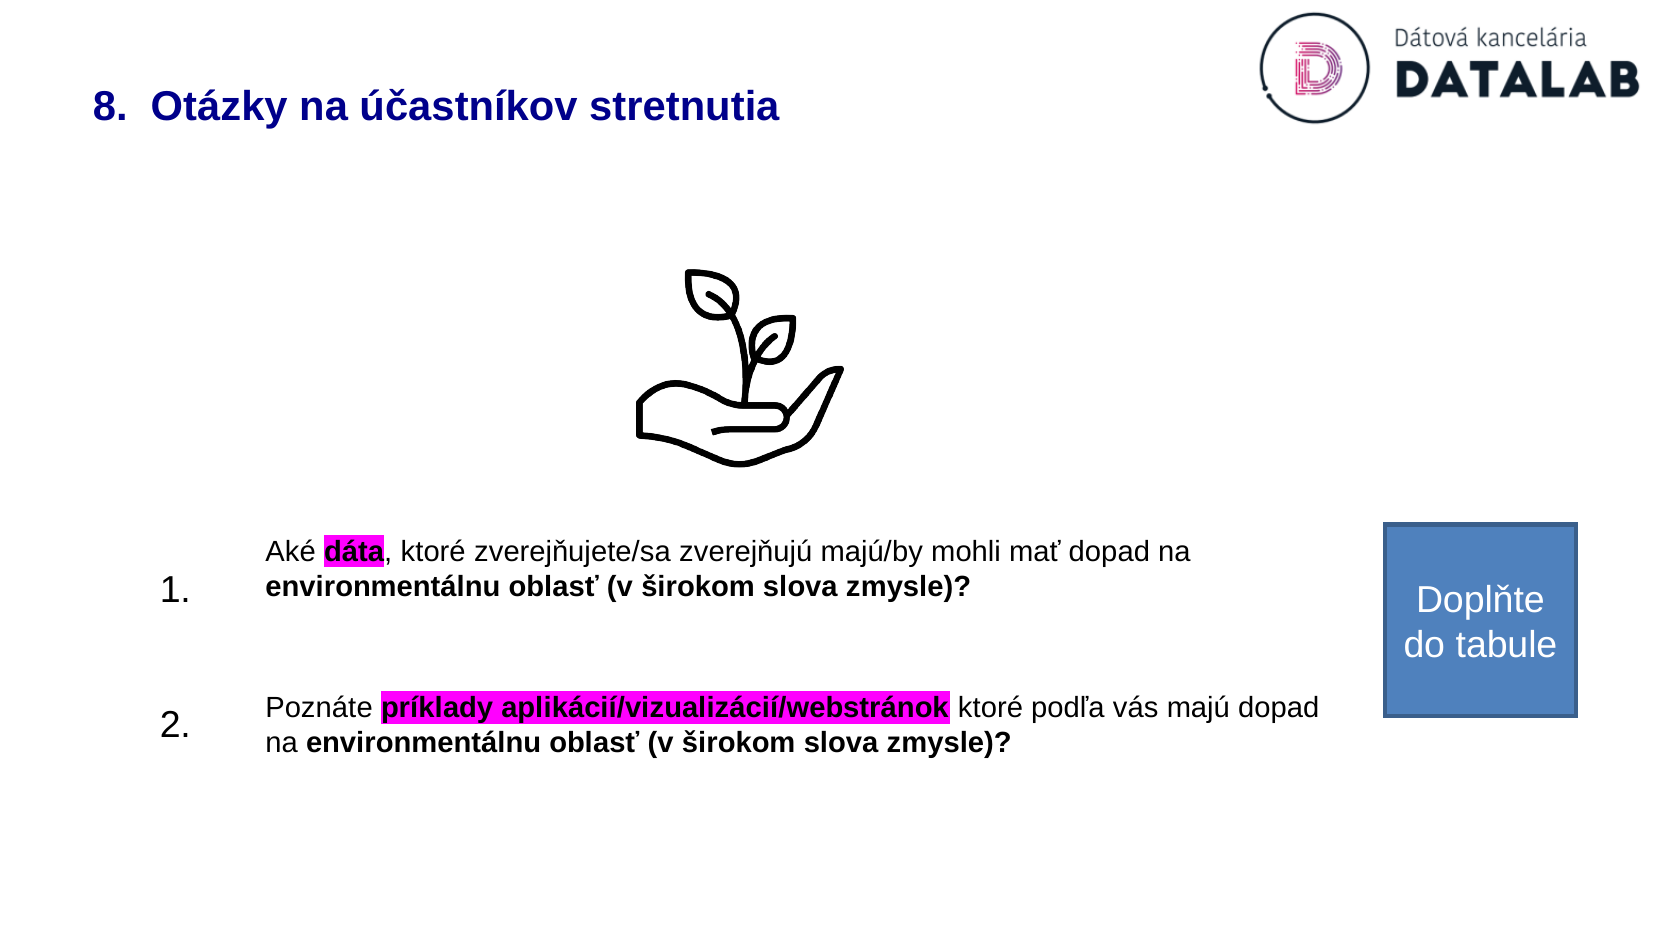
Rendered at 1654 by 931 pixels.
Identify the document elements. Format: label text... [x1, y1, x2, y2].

text_box [95, 450, 1558, 606]
picture [1248, 0, 1654, 135]
picture [636, 264, 844, 472]
text_box 8. Otázky na účastníkov stretnutia [17, 36, 1240, 220]
text_box Doplňte do tabule [1383, 522, 1578, 718]
text_box Aké dáta, ktoré zverejňujete/sa zverejňujú majú/by mohli mať dopad na environmentálnu oblasť (v širokom slova zmysle)? [250, 524, 1383, 645]
text_box Poznáte príklady aplikácií/vizualizácií/webstránok ktoré podľa vás majú dopad na environmentálnu oblasť (v širokom slova zmysle)? [250, 680, 1349, 766]
text_box 1. 2. [144, 557, 280, 753]
